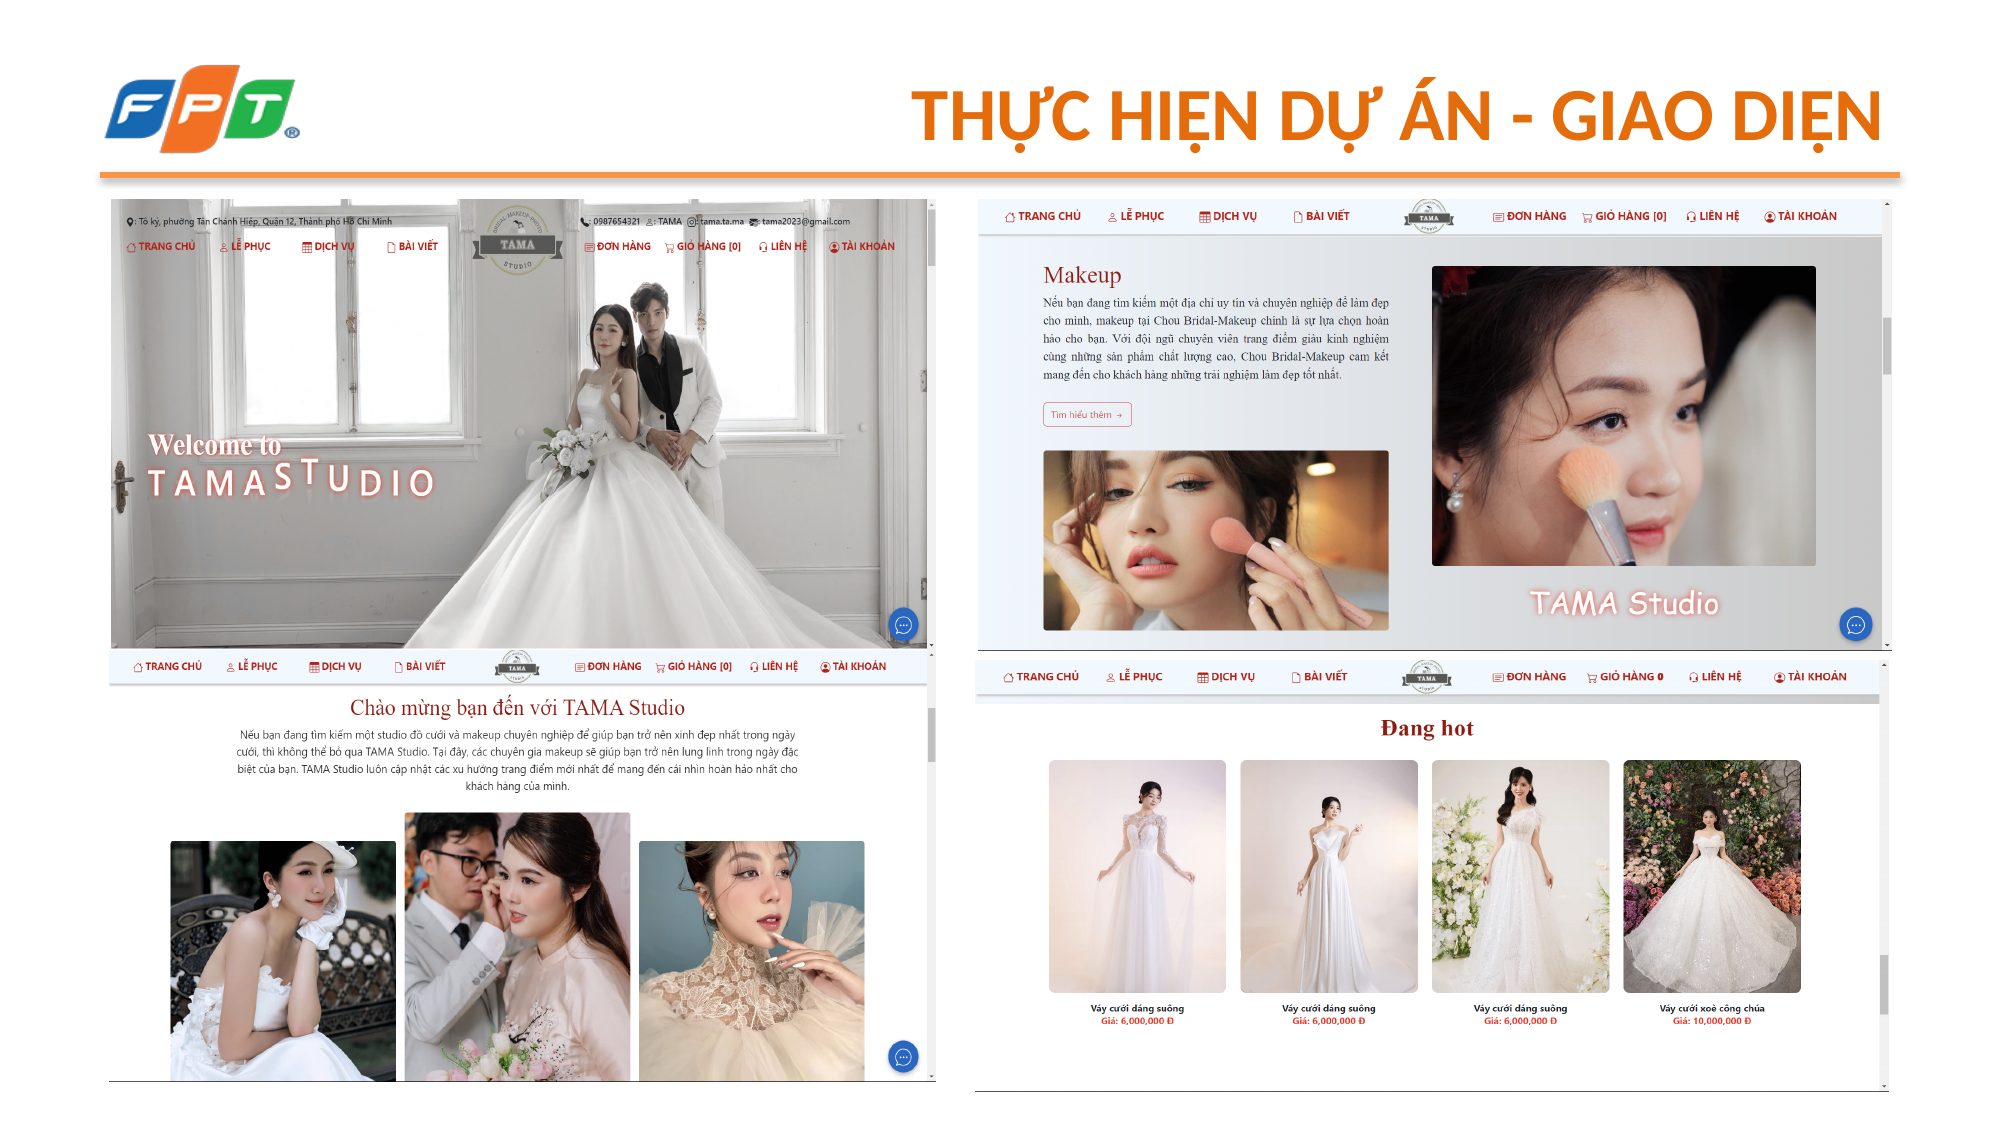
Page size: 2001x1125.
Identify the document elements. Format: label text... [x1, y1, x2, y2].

picture [109, 199, 936, 1082]
picture [66, 62, 334, 157]
picture [977, 199, 1892, 651]
picture [974, 660, 1889, 1092]
title Thực Hiện Dự Án - Giao Diện [349, 24, 1901, 163]
